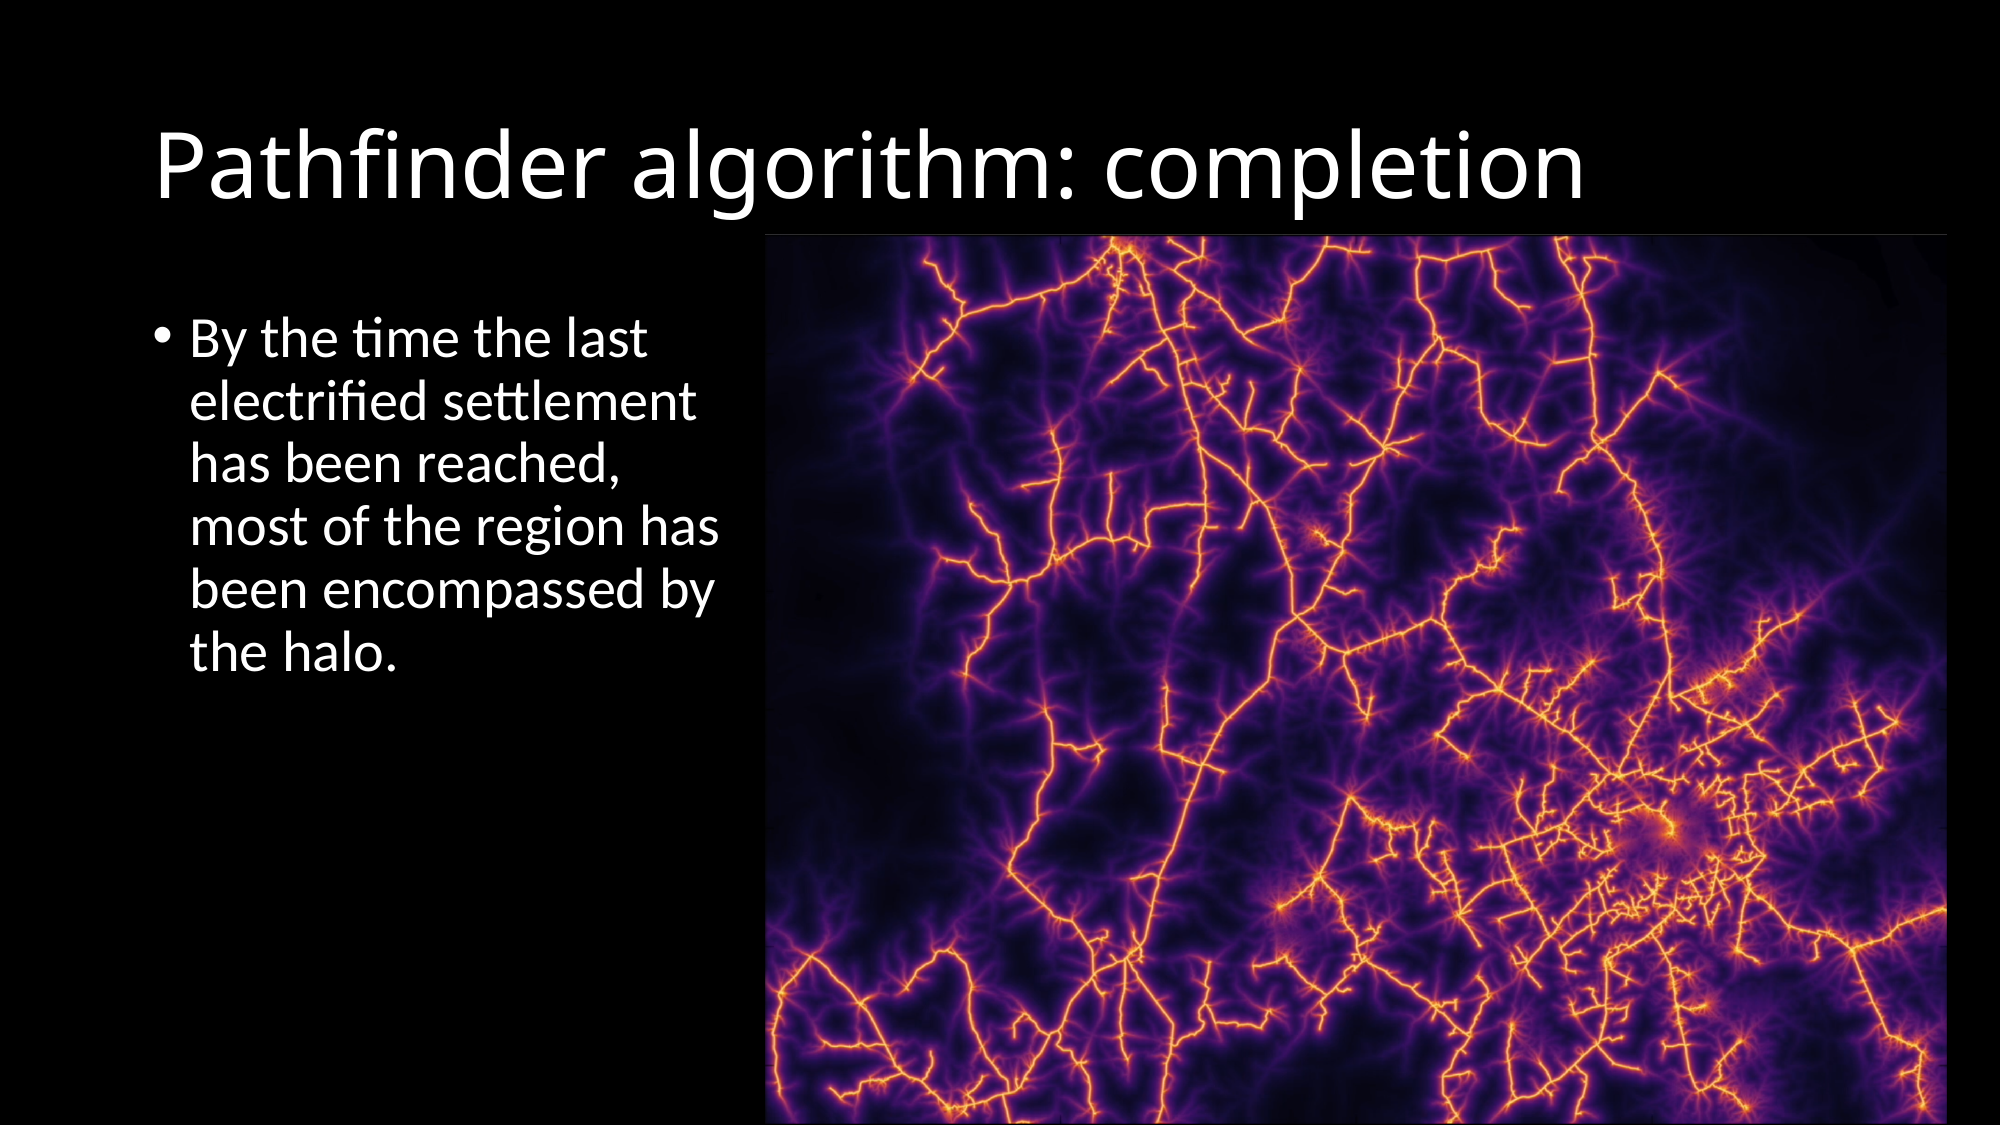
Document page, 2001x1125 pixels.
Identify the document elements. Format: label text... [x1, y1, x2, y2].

text_box By the time the last electrified settlement has been reached, most of the region has been encompassed by the halo. [137, 299, 745, 1014]
title Pathfinder algorithm: completion [137, 59, 1863, 278]
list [765, 234, 1947, 1124]
